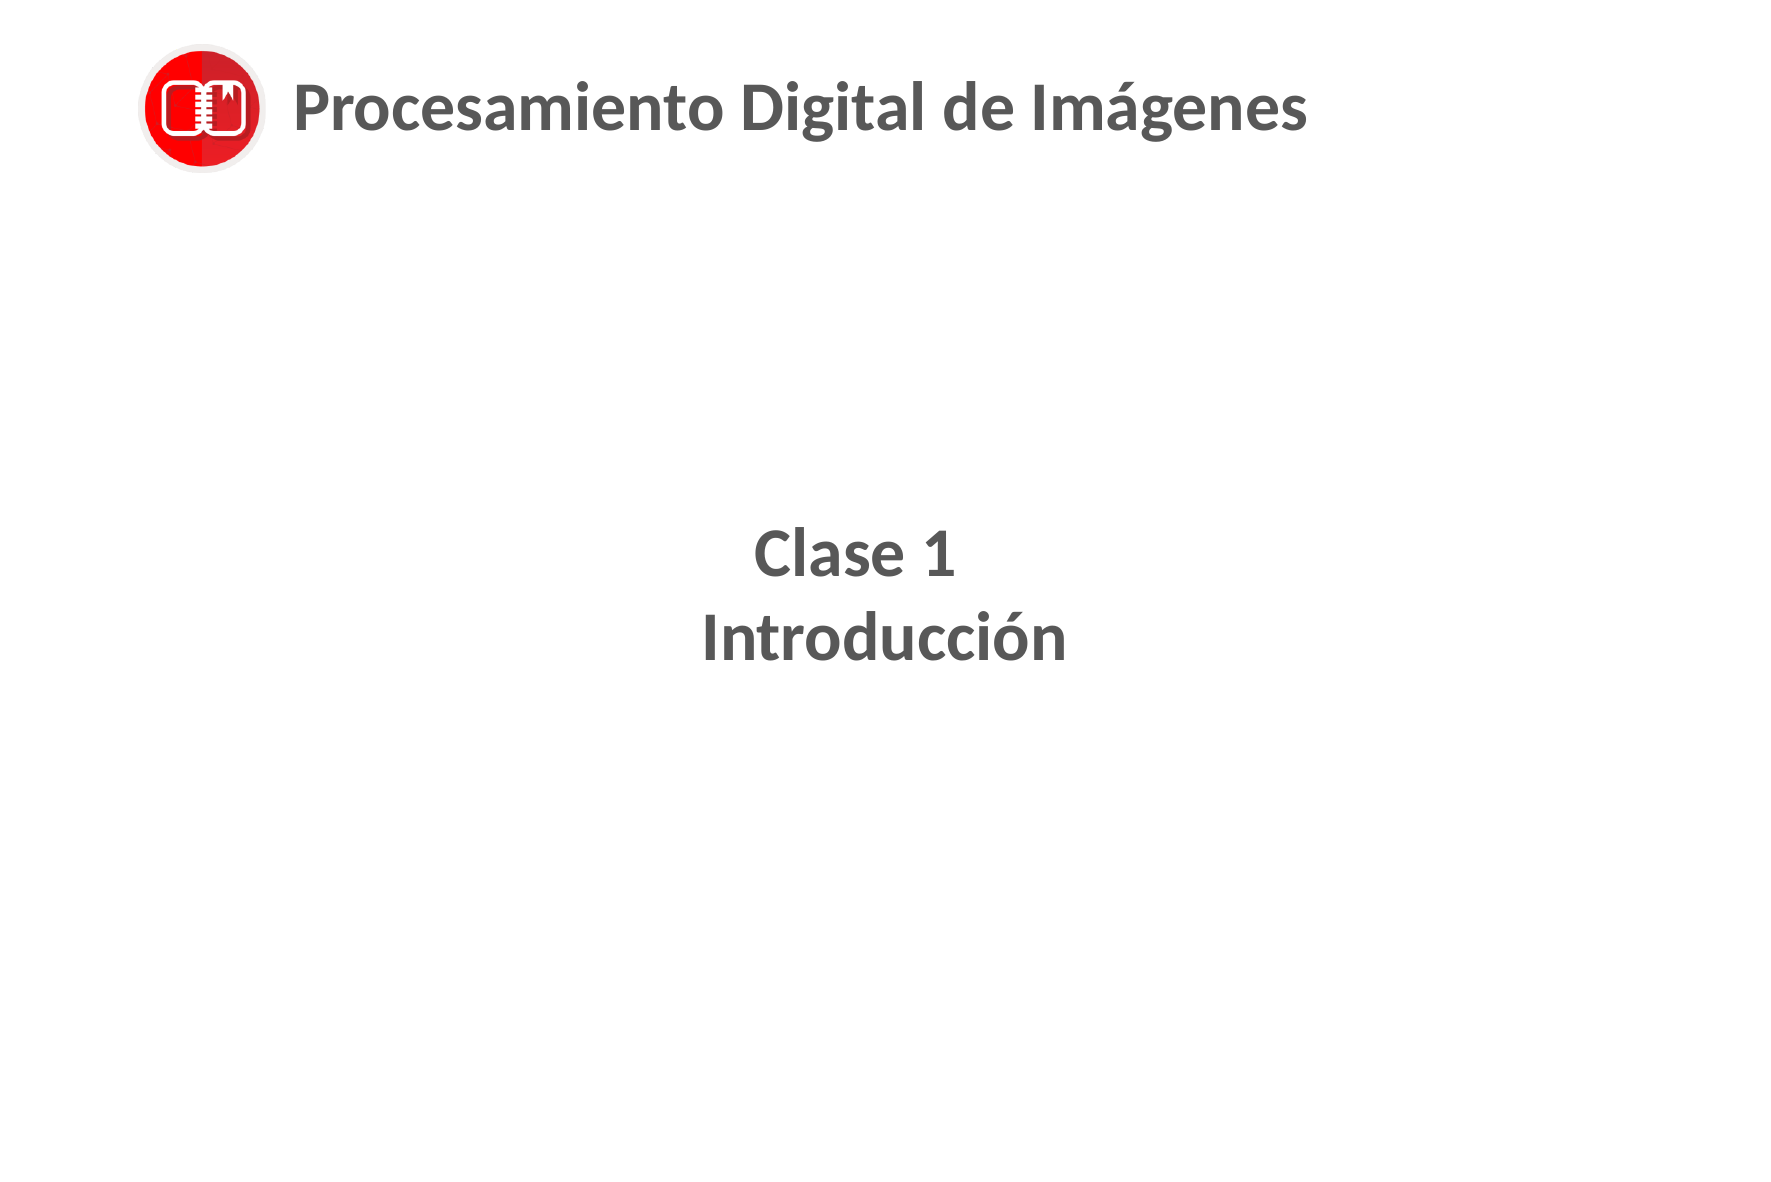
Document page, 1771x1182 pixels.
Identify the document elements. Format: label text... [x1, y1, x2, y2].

text_box Clase 1 Introducción [699, 504, 1072, 674]
text_box [138, 44, 266, 173]
title Procesamiento Digital de Imágenes [291, 58, 1429, 147]
